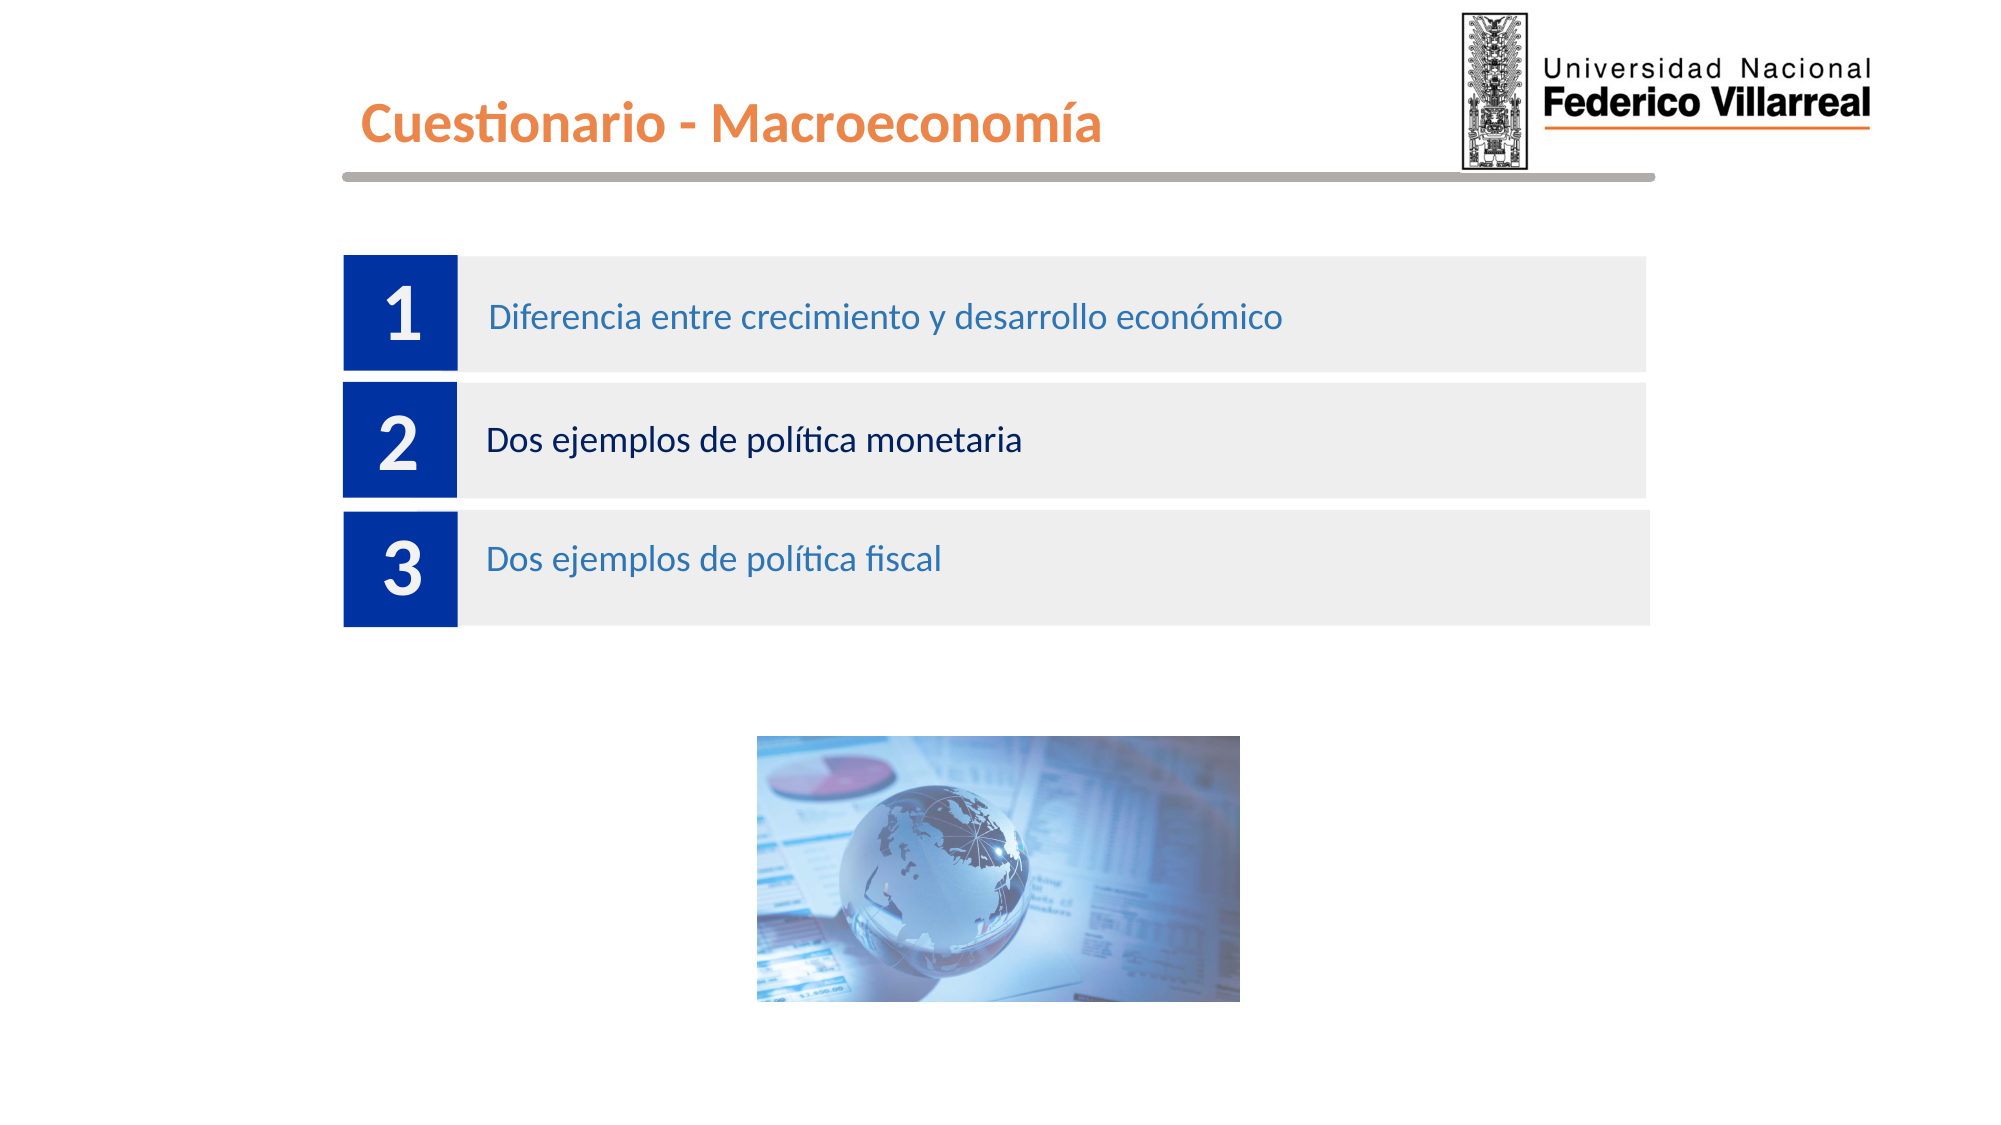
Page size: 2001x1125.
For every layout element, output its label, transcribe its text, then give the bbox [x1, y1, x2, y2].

text_box 3 [366, 504, 467, 620]
text_box Dos ejemplos de política monetaria [471, 407, 1583, 468]
text_box [342, 381, 457, 498]
text_box Cuestionario - Macroeconomía [346, 77, 1460, 162]
text_box [441, 256, 1647, 373]
text_box Dos ejemplos de política fiscal [471, 526, 1583, 586]
text_box Diferencia entre crecimiento y desarrollo económico [473, 284, 1585, 345]
text_box [412, 382, 1647, 499]
text_box 2 [362, 379, 463, 495]
text_box [458, 509, 1651, 626]
picture [1460, 7, 1890, 173]
text_box 1 [366, 250, 467, 365]
text_box [343, 511, 458, 628]
picture [757, 736, 1240, 1002]
text_box [343, 255, 458, 371]
